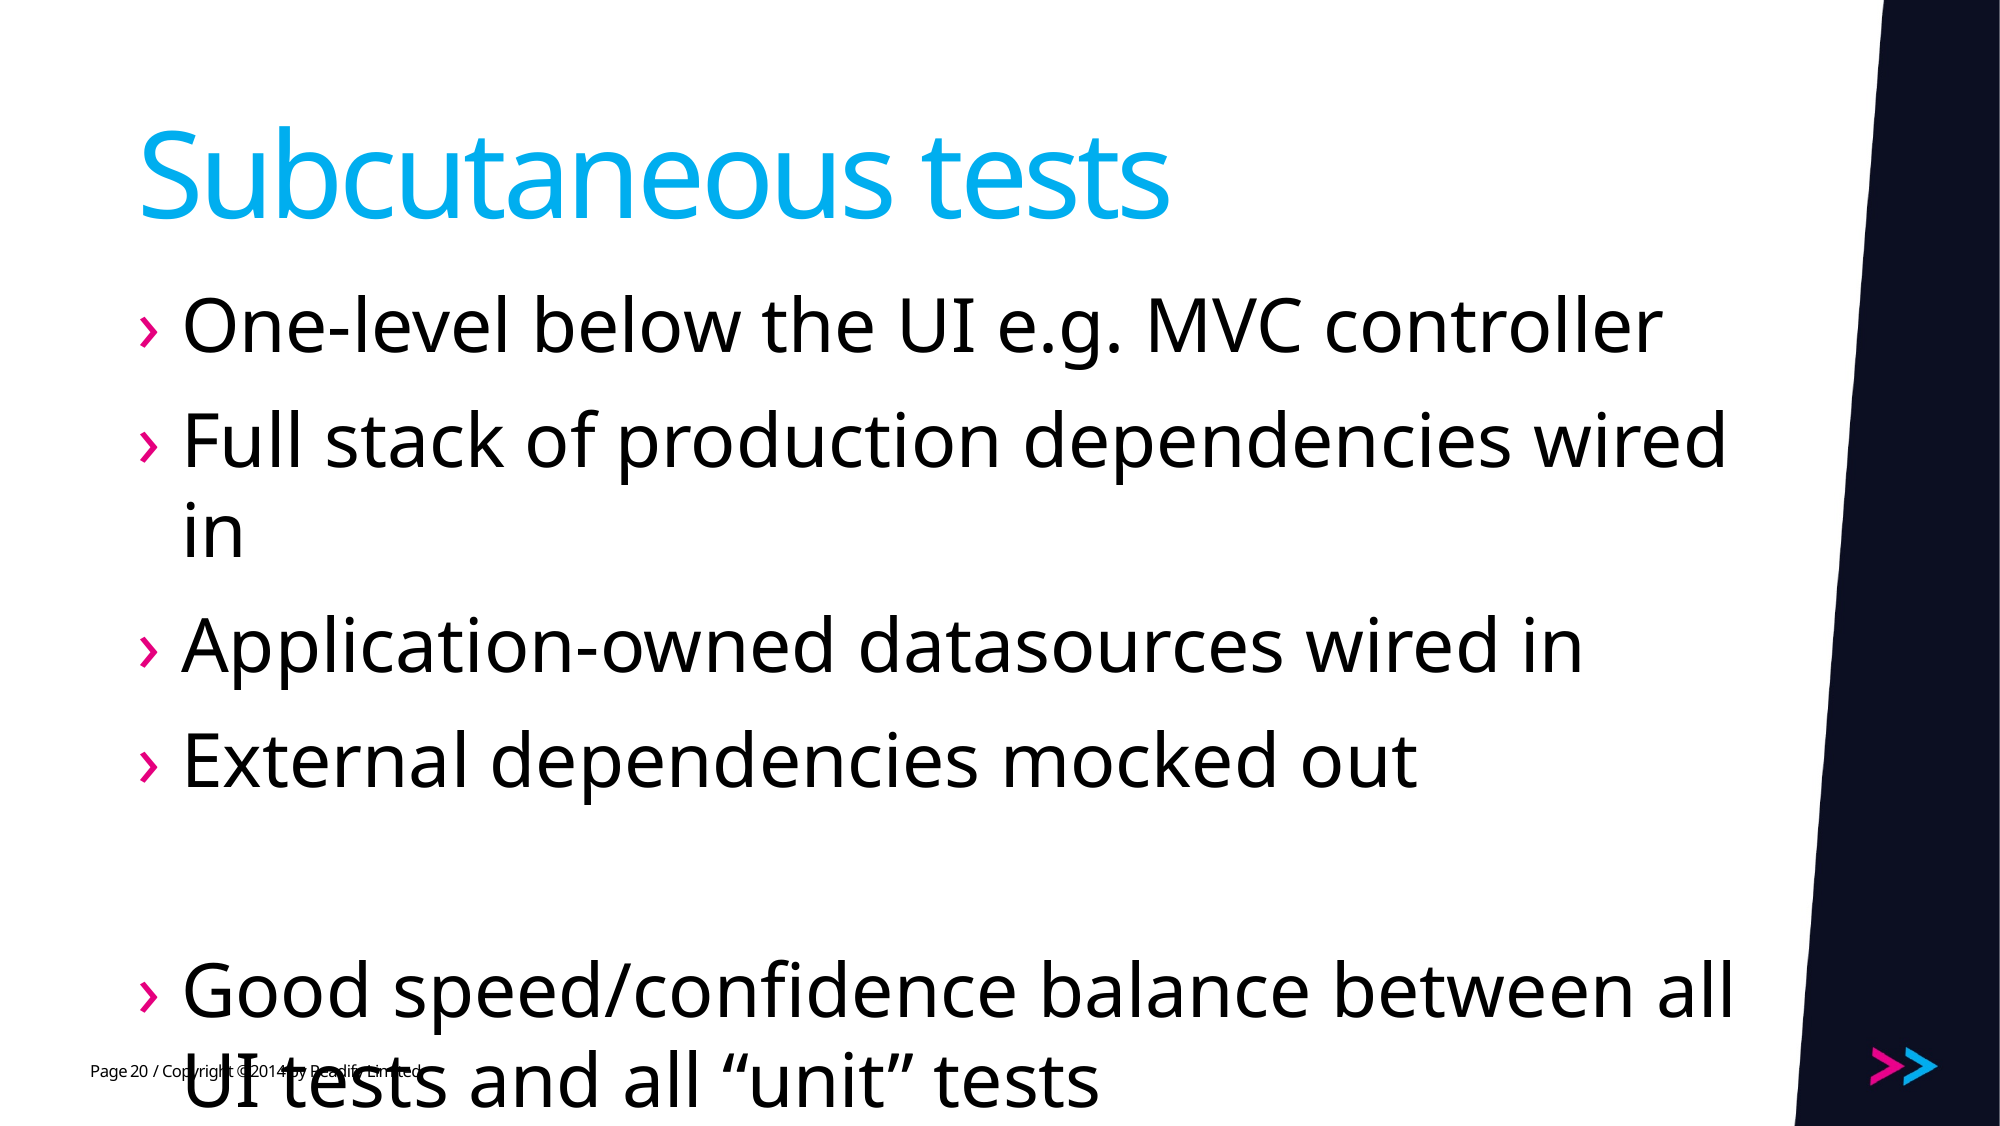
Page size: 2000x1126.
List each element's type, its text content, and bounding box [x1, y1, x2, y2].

footer / Copyright ©2014 by Readify Limited [166, 1061, 1504, 1113]
list One-level below the UI e.g. MVC controller Full stack of production dependencies wired in Application-owned datasources wired in External dependencies mocked out Good speed/confidence balance between all UI tests and all “unit” tests [137, 277, 1786, 1021]
picture [0, 0, 2000, 1126]
slide_number 20 [130, 1061, 166, 1113]
title Subcutaneous tests [137, 54, 1786, 243]
